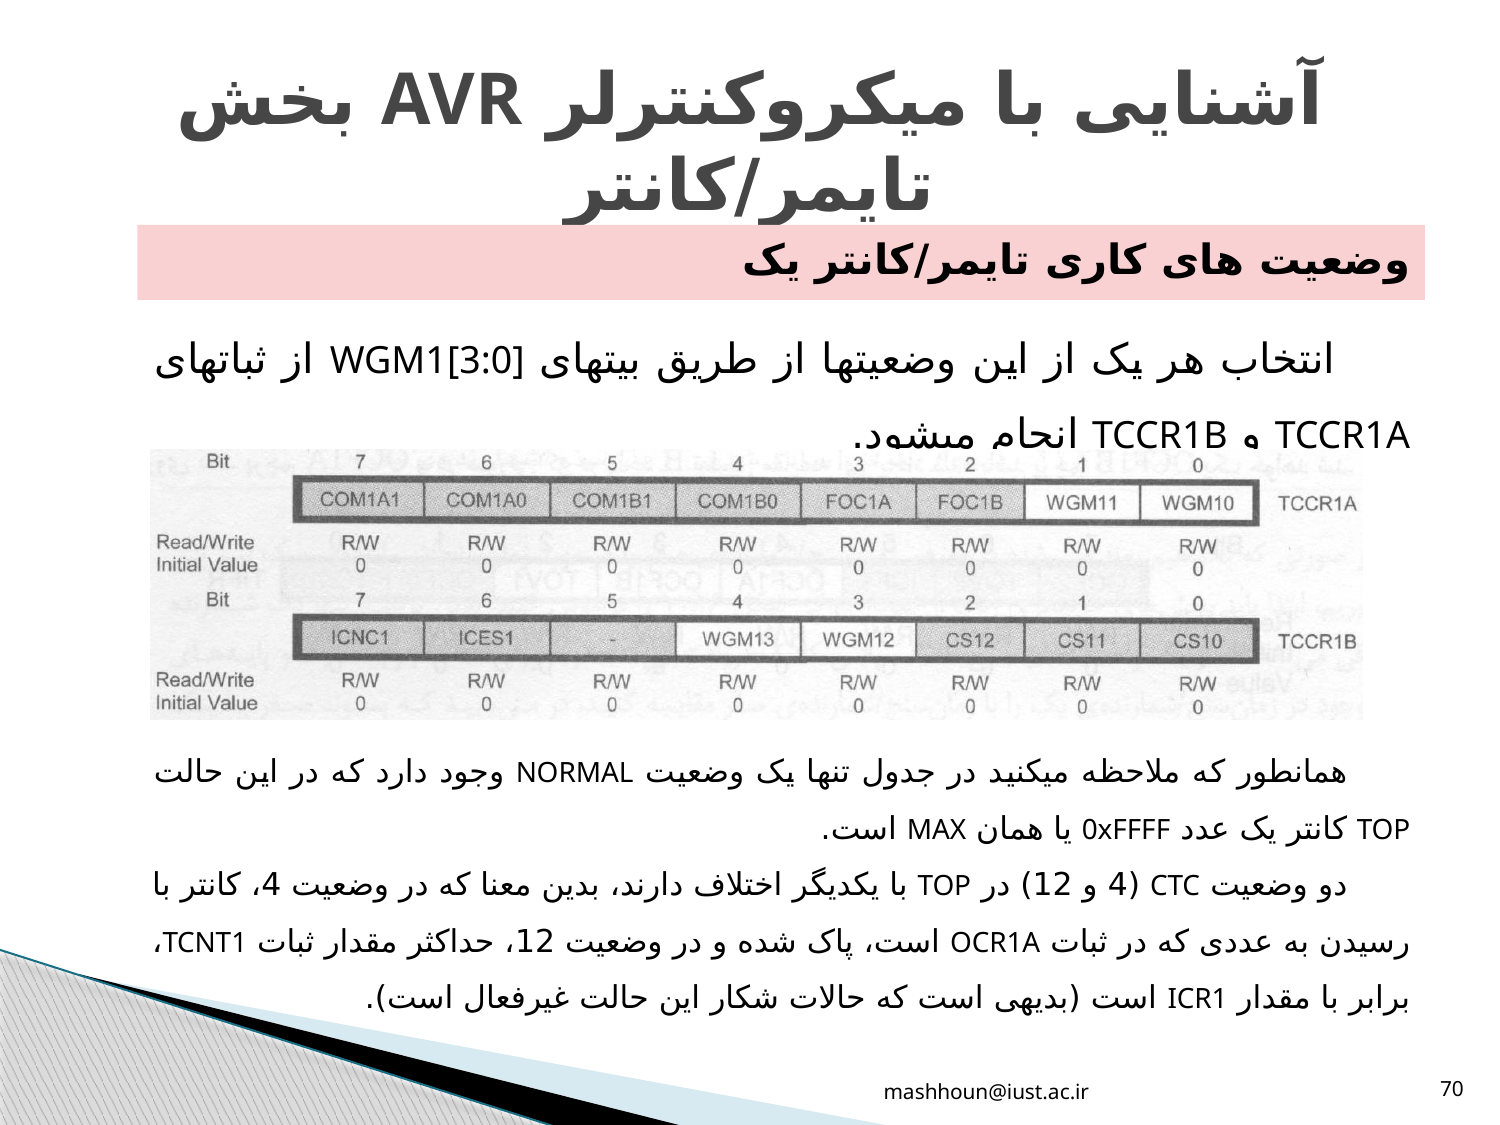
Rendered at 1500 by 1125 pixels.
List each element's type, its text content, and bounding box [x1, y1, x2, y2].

slide_number 70 [1418, 1051, 1479, 1112]
title آشنایی با میکروکنترلر AVR بخش تایمر/کانتر [75, 45, 1425, 233]
text_box انتخاب هر یک از این وضعیتها از طریق بیتهای WGM1[3:0] از ثباتهای TCCR1A و TCCR1B انجام میشود. [137, 299, 1425, 475]
picture [149, 449, 1364, 721]
text_box همانطور که ملاحظه میکنید در جدول تنها یک وضعیت NORMAL وجود دارد که در این حالت TOP کانتر یک عدد 0xFFFF یا همان MAX است. دو وضعیت CTC (4 و 12) در TOP با یکدیگر اختلاف دارند، بدین معنا که در وضعیت 4، کانتر با رسیدن به عددی که در ثبات OCR1A است، پاک شده و در وضعیت 12، حداکثر مقدار ثبات TCNT1، برابر با مقدار ICR1 است (بدیهی است که حالات شکار این حالت غیرفعال است). [137, 725, 1425, 1063]
footer mashhoun@iust.ac.ir [718, 1063, 1105, 1112]
text_box وضعیت های کاری تایمر/کانتر یک [137, 224, 1425, 299]
